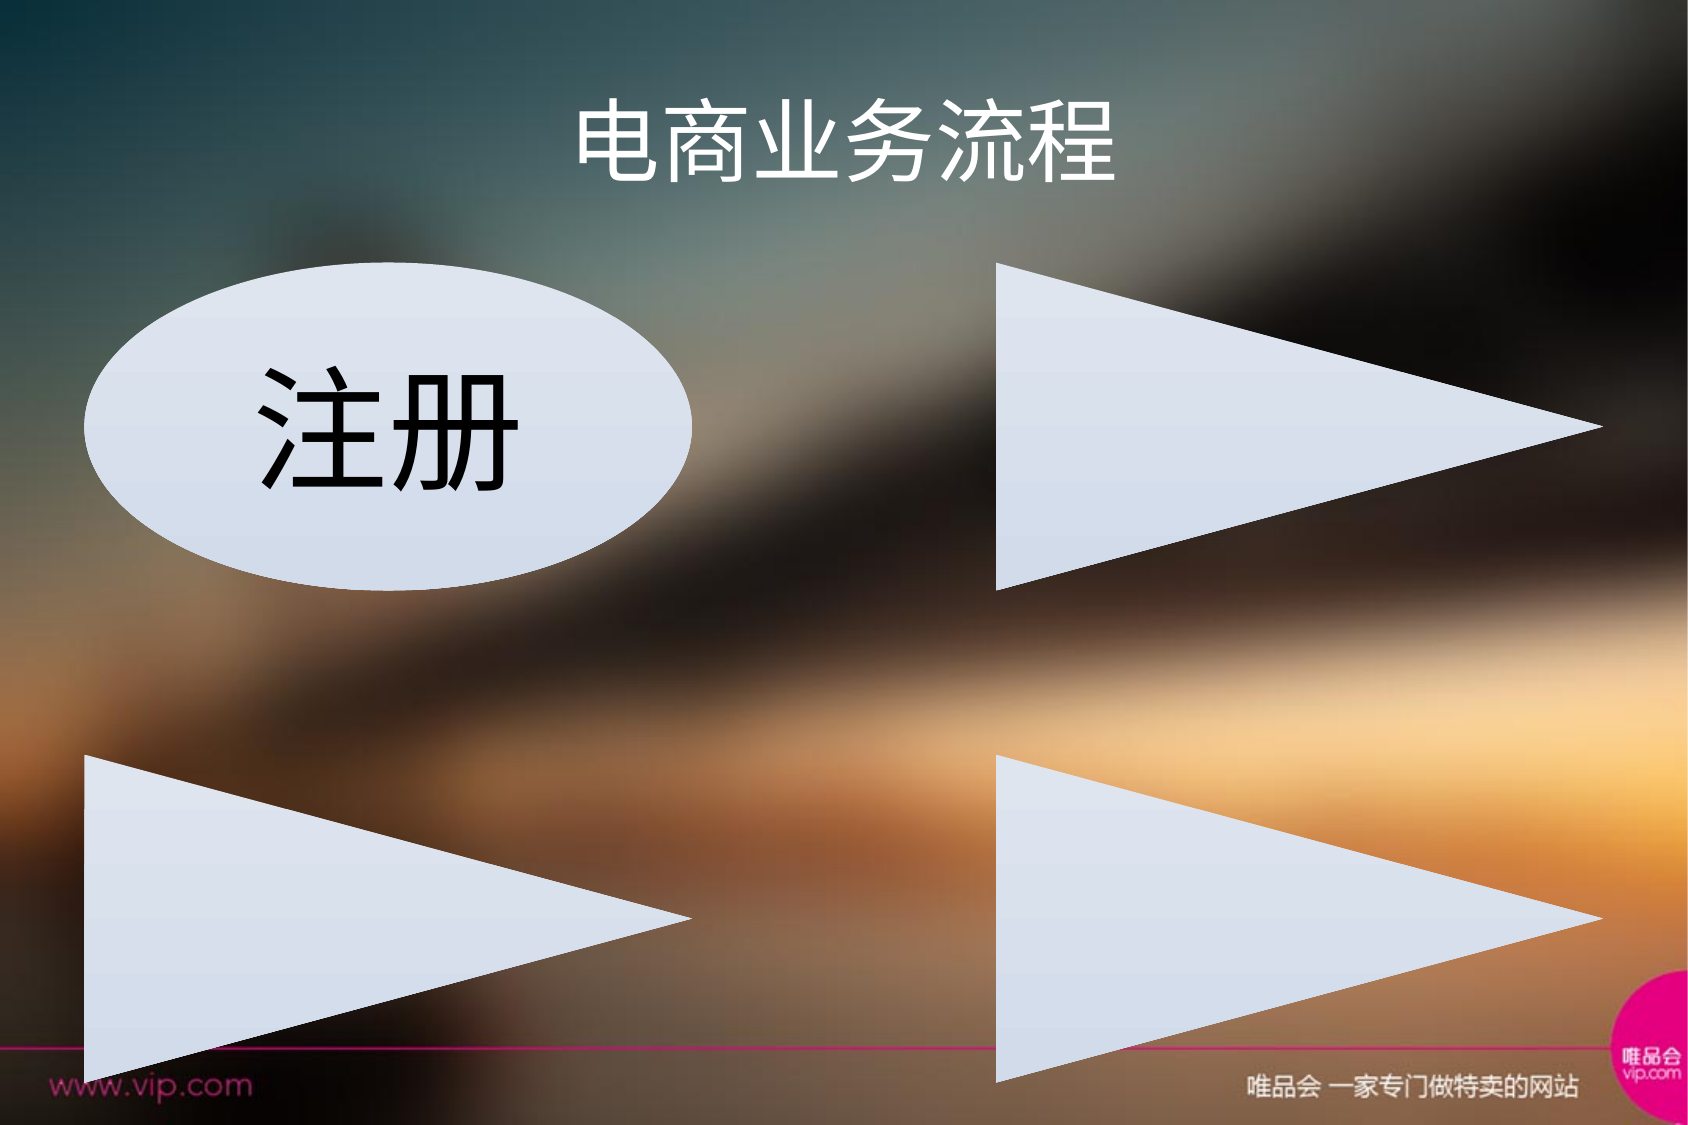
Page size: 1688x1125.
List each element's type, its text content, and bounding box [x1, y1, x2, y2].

picture [0, 0, 1688, 1125]
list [84, 262, 1604, 1005]
title 电商业务流程 [84, 45, 1604, 233]
